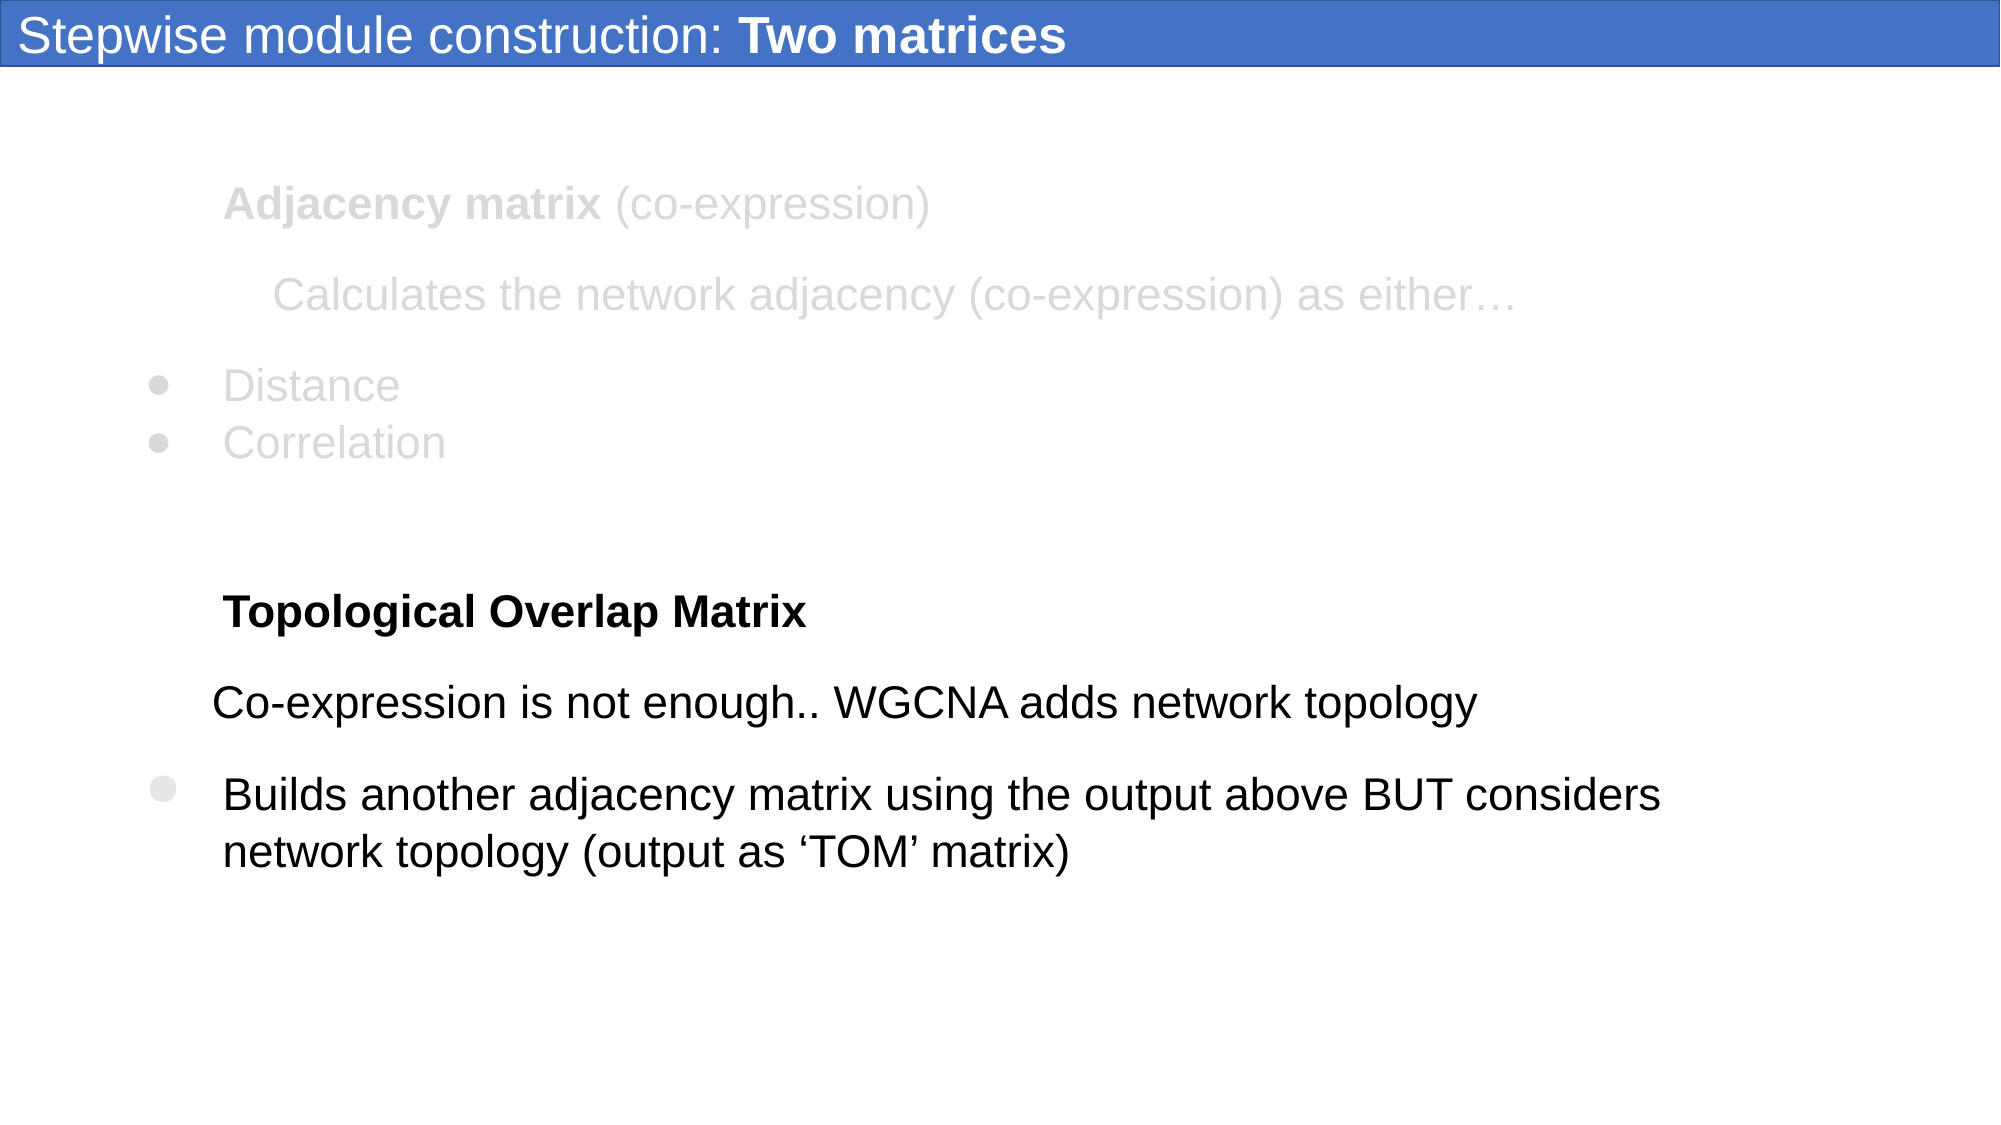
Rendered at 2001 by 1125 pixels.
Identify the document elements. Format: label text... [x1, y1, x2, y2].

text_box Topological Overlap Matrix Co-expression is not enough.. WGCNA adds network topology Builds another adjacency matrix using the output above BUT considers network topology (output as ‘TOM’ matrix) [102, 559, 1844, 897]
text_box Adjacency matrix (co-expression) Calculates the network adjacency (co-expression) as either… Distance Correlation [102, 150, 1863, 540]
text_box [1286, 0, 2000, 67]
text_box Stepwise module construction: Two matrices [2, 0, 1286, 71]
